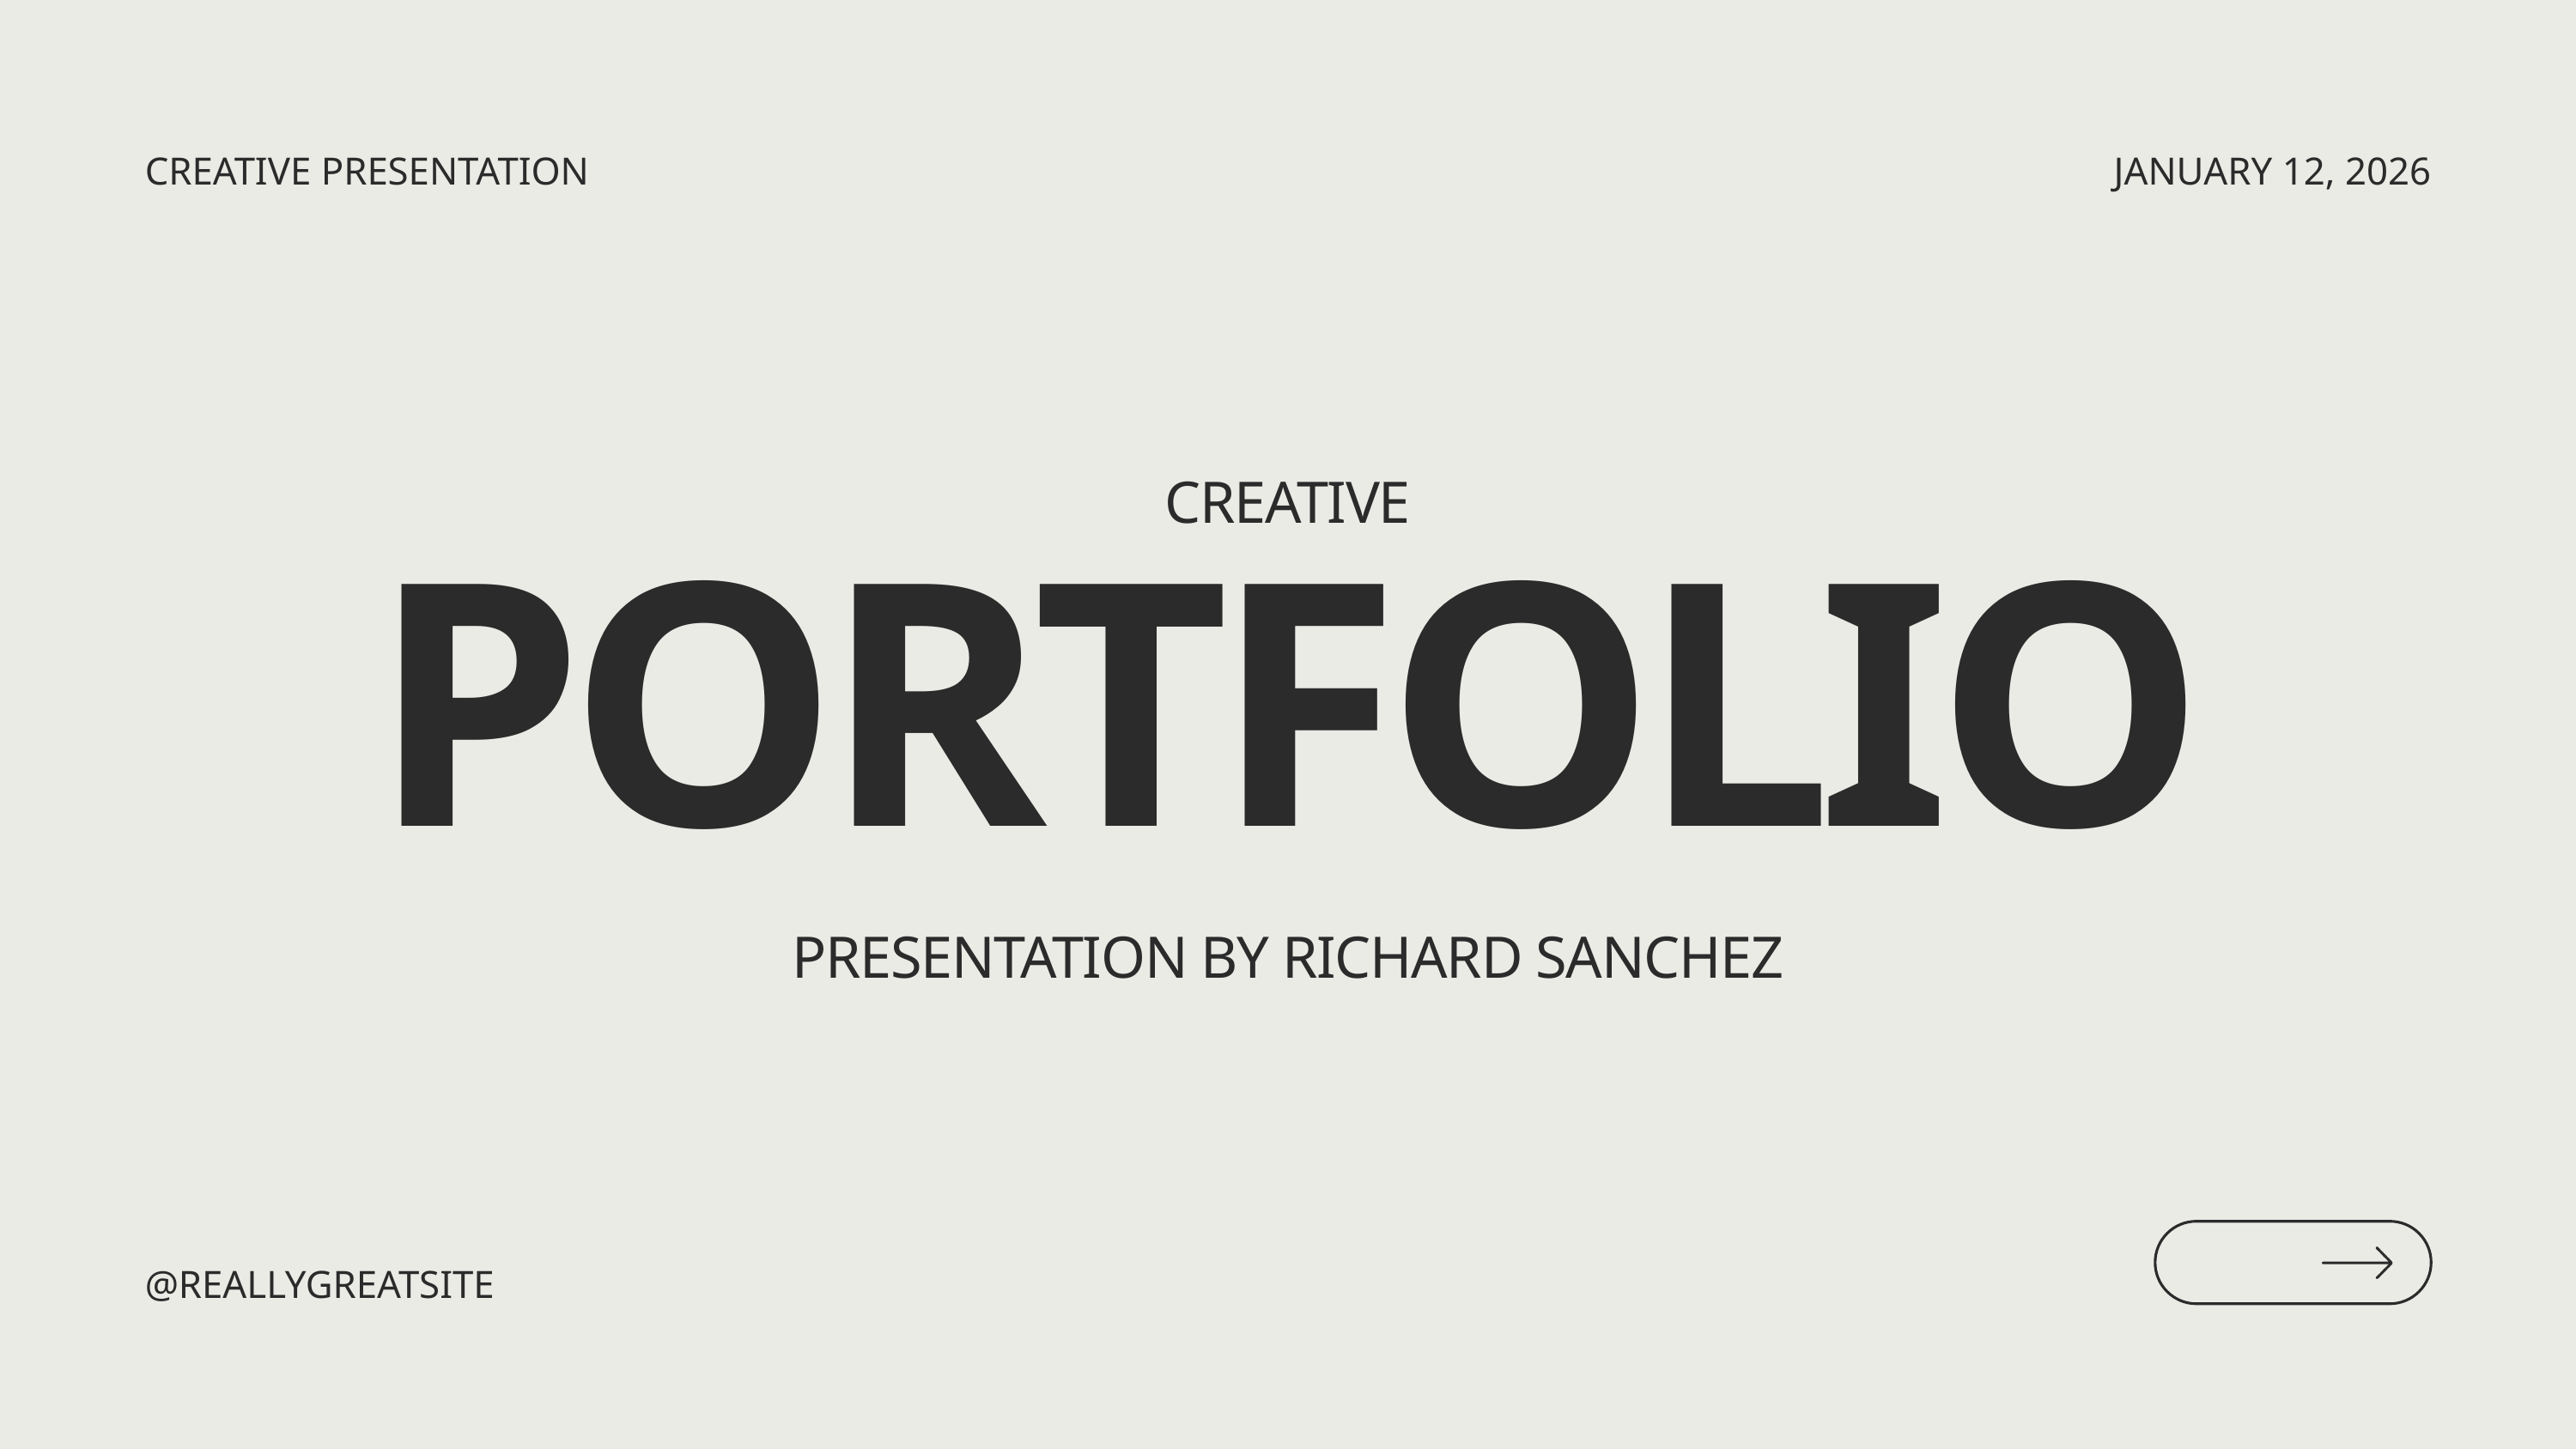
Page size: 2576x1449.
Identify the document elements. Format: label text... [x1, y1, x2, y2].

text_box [2154, 1221, 2432, 1304]
text_box CREATIVE [1074, 455, 1502, 536]
text_box @REALLYGREATSITE [144, 1253, 654, 1307]
text_box PORTFOLIO [144, 629, 2432, 894]
text_box PRESENTATION BY RICHARD SANCHEZ [615, 909, 1961, 990]
text_box CREATIVE PRESENTATION [144, 139, 673, 192]
text_box JANUARY 12, 2026 [1922, 139, 2432, 192]
